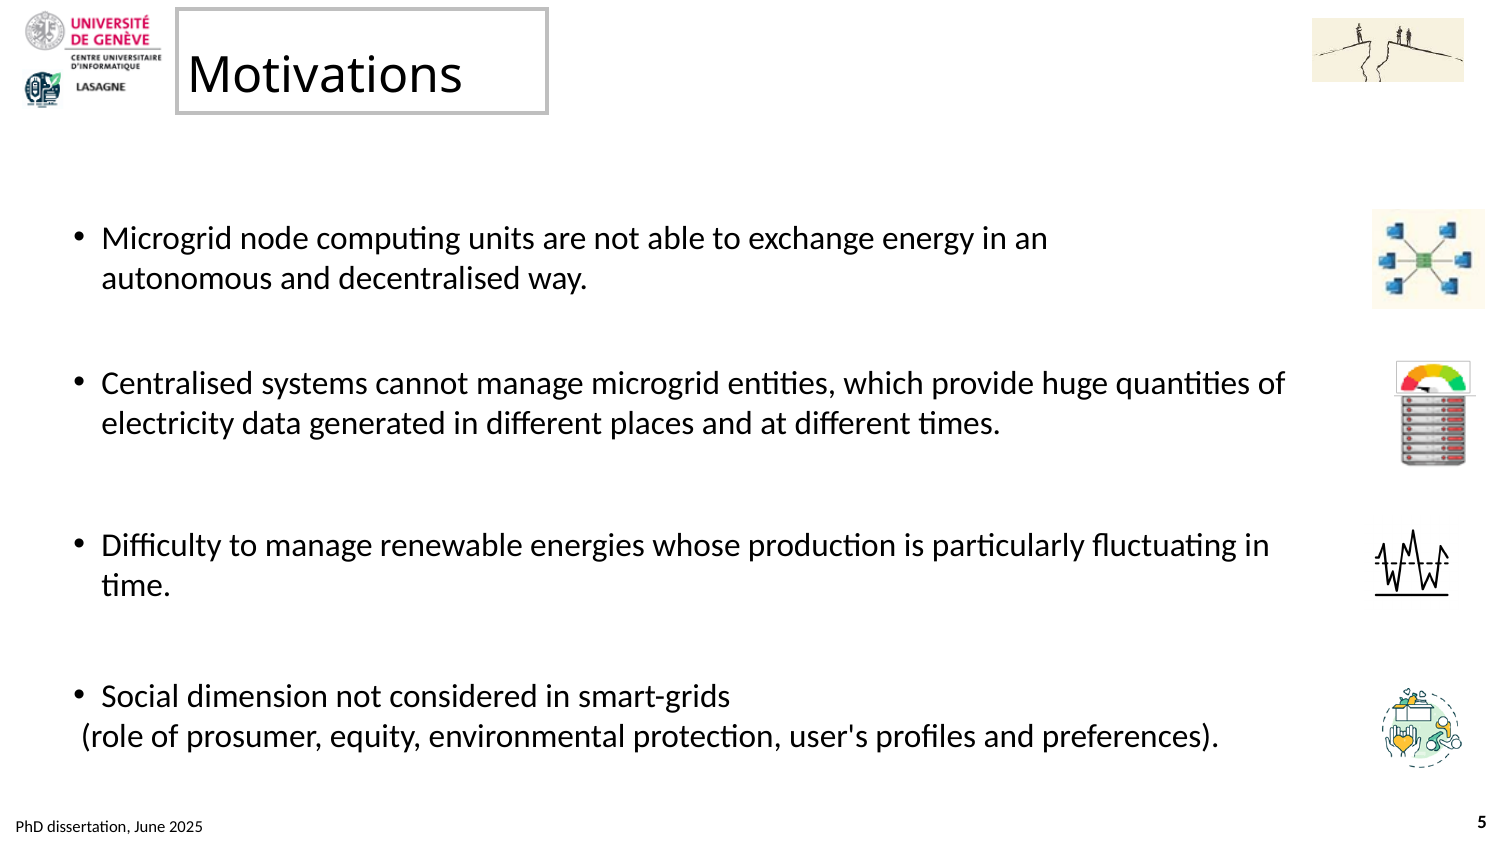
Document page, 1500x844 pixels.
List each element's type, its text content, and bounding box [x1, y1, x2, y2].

slide_number 5 [1452, 797, 1498, 844]
picture [1312, 18, 1464, 82]
text_box Microgrid node computing units are not able to exchange energy in an autonomous and decentralised way. [58, 208, 1212, 304]
text_box Social dimension not considered in smart-grids (role of prosumer, equity, environmental protection, user's profiles and preferences). [58, 666, 1284, 762]
picture [1372, 687, 1467, 770]
text_box Difficulty to manage renewable energies whose production is particularly fluctuating in time. [58, 516, 1337, 611]
text_box Motivations [176, 39, 479, 114]
text_box [177, 8, 547, 114]
picture [1394, 357, 1477, 470]
picture [1372, 209, 1485, 310]
text_box Centralised systems cannot manage microgrid entities, which provide huge quantities of electricity data generated in different places and at different times. [58, 353, 1337, 449]
text_box PhD dissertation, June 2025 [0, 808, 269, 844]
picture [20, 7, 171, 114]
picture [1364, 515, 1459, 610]
